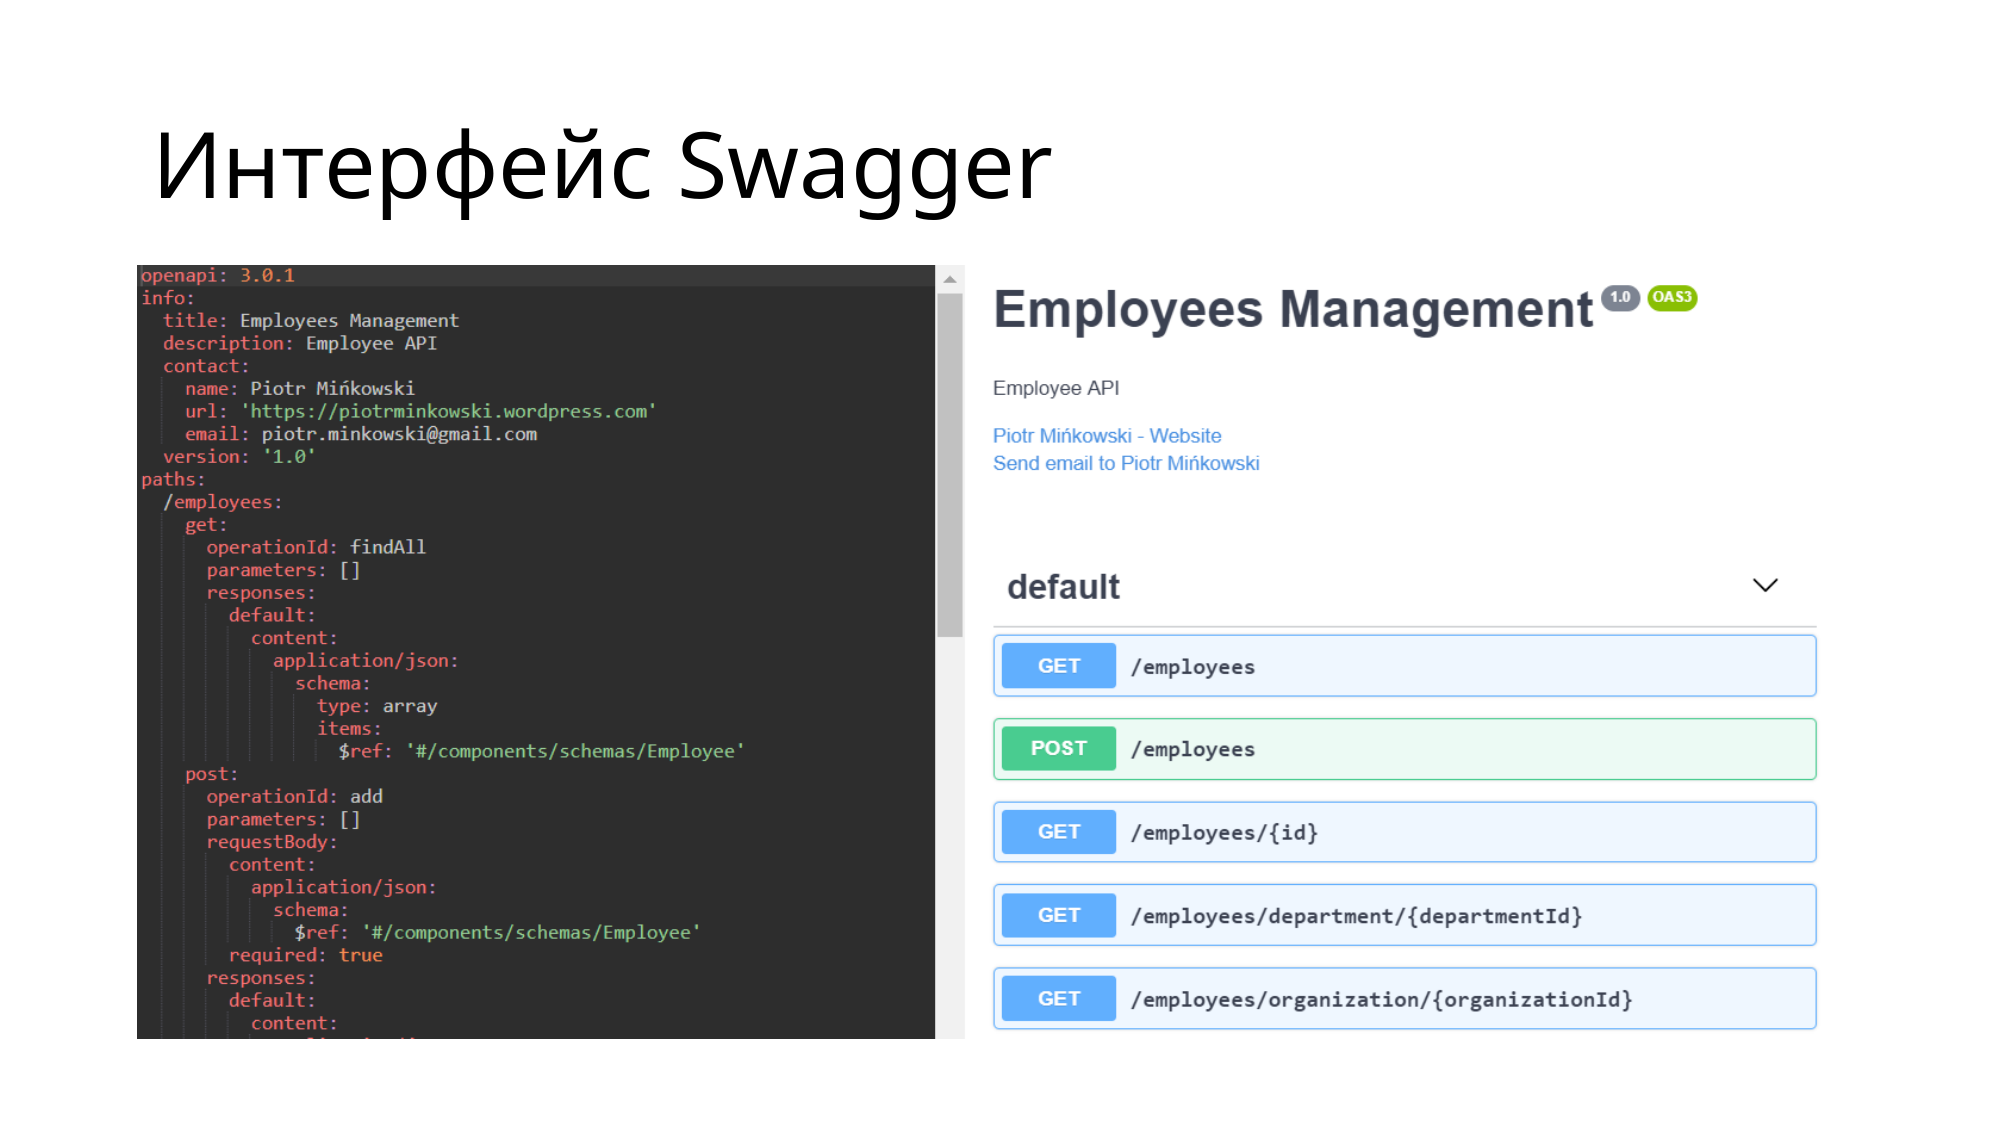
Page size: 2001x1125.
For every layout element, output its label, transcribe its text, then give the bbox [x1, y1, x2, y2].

title Интерфейс Swagger [137, 59, 1863, 278]
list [137, 265, 1824, 1039]
